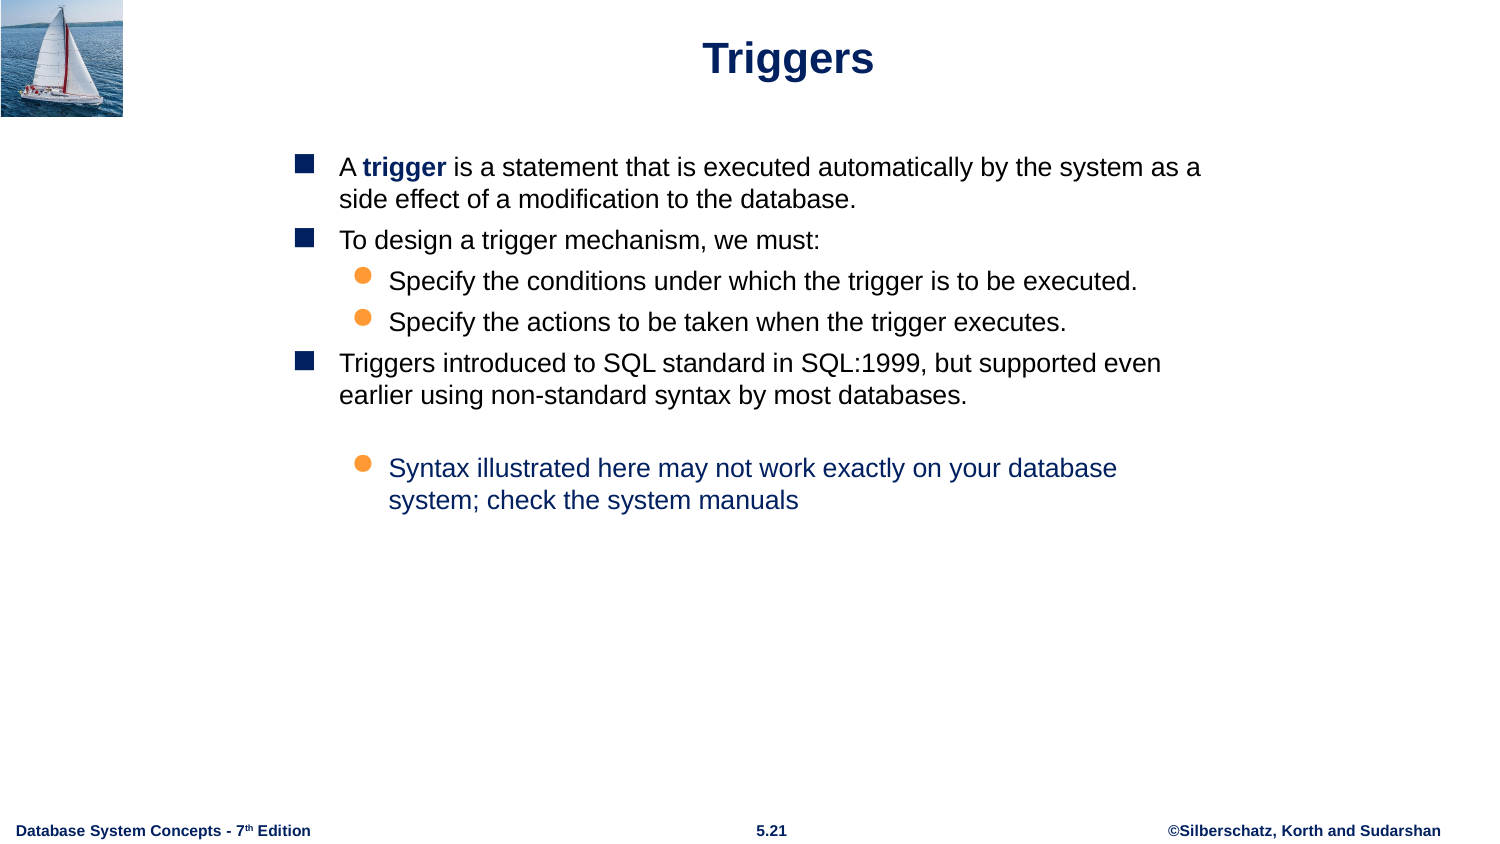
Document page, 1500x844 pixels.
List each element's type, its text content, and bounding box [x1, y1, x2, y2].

title Triggers [125, 14, 1452, 90]
picture [0, 0, 123, 117]
list A trigger is a statement that is executed automatically by the system as a side effect of a modification to the database. To design a trigger mechanism, we must: Specify the conditions under which the trigger is to be executed. Specify the actions to be taken when the trigger executes. Triggers introduced to SQL standard in SQL:1999, but supported even earlier using non-standard syntax by most databases. Syntax illustrated here may not work exactly on your database system; check the system manuals [282, 142, 1223, 737]
